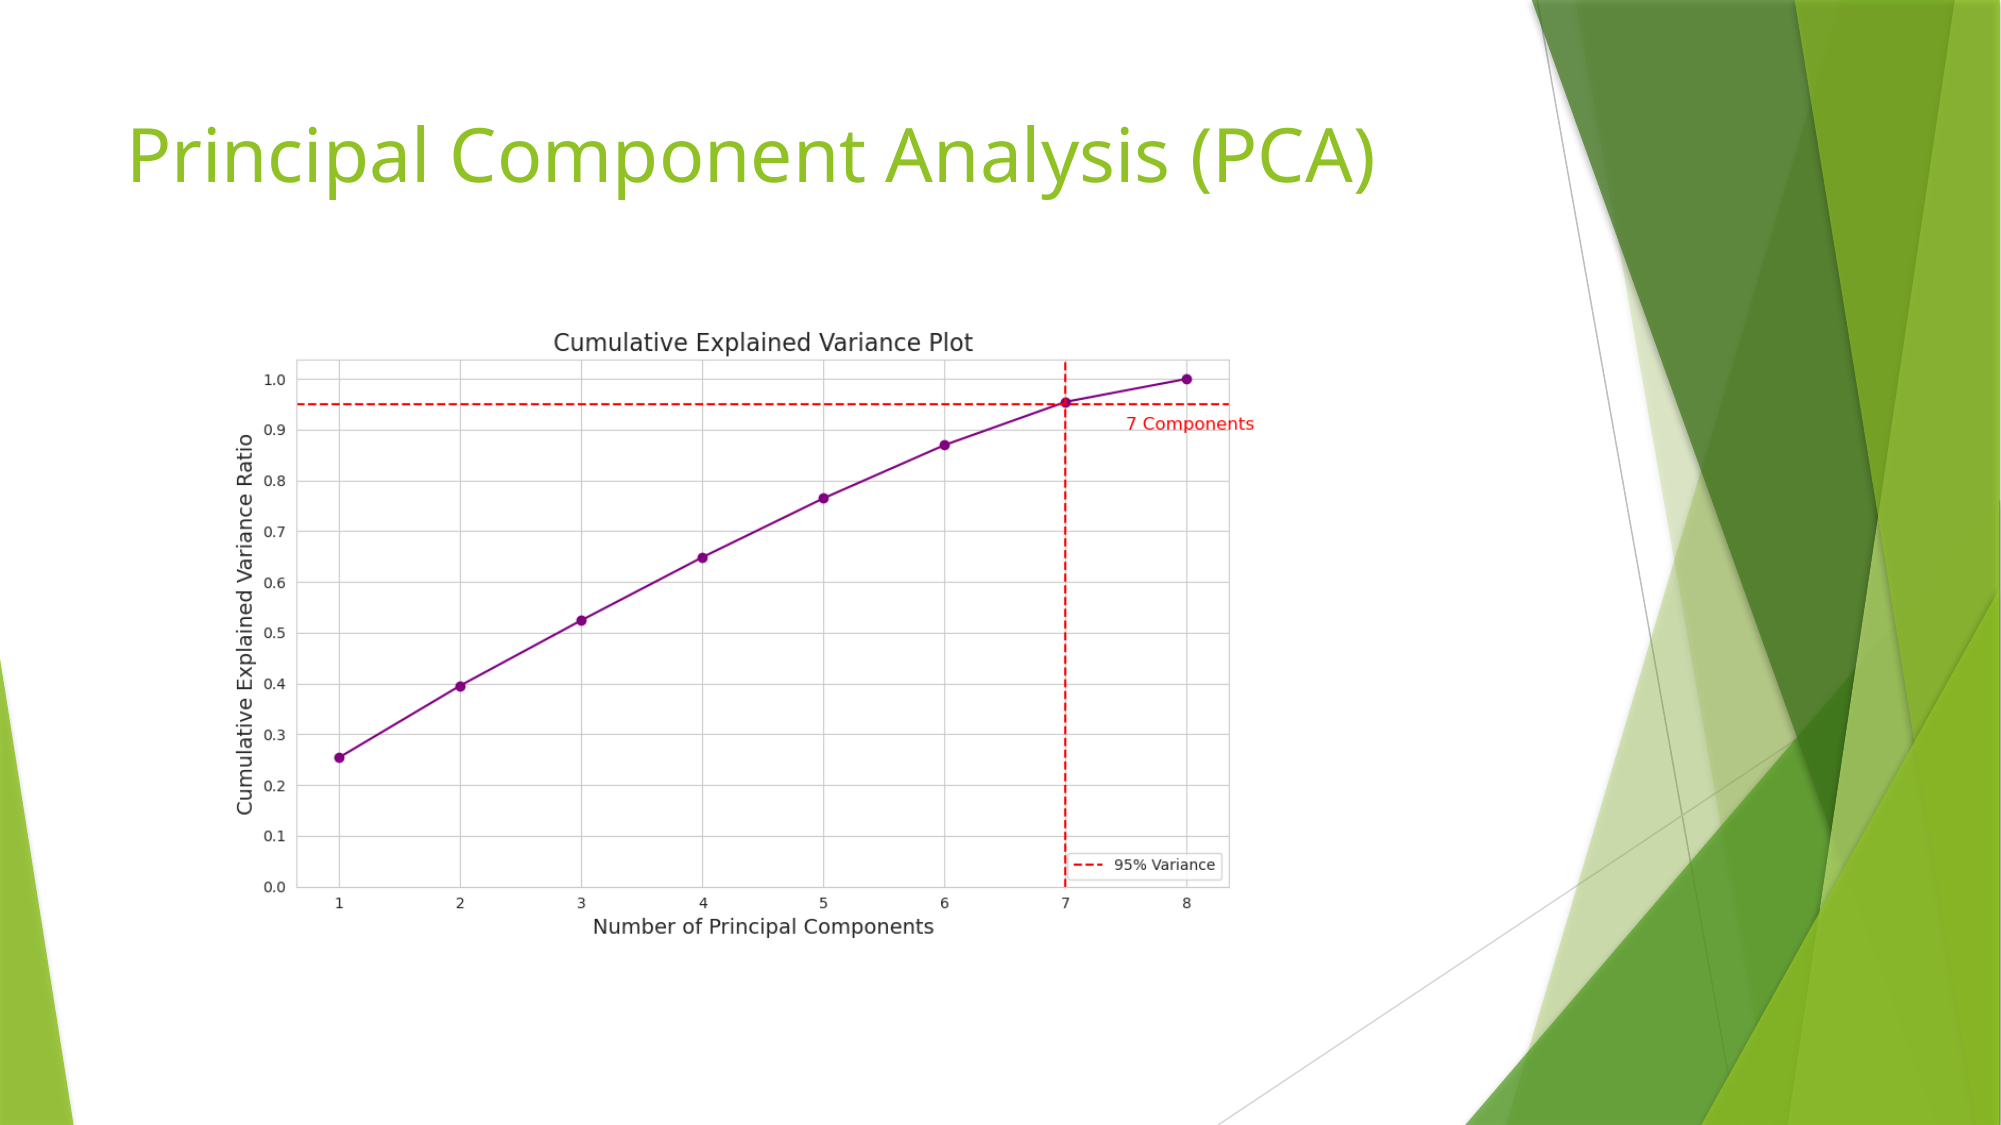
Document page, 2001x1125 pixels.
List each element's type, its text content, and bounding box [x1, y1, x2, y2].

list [221, 316, 1284, 954]
title Principal Component Analysis (PCA) [111, 99, 1522, 317]
